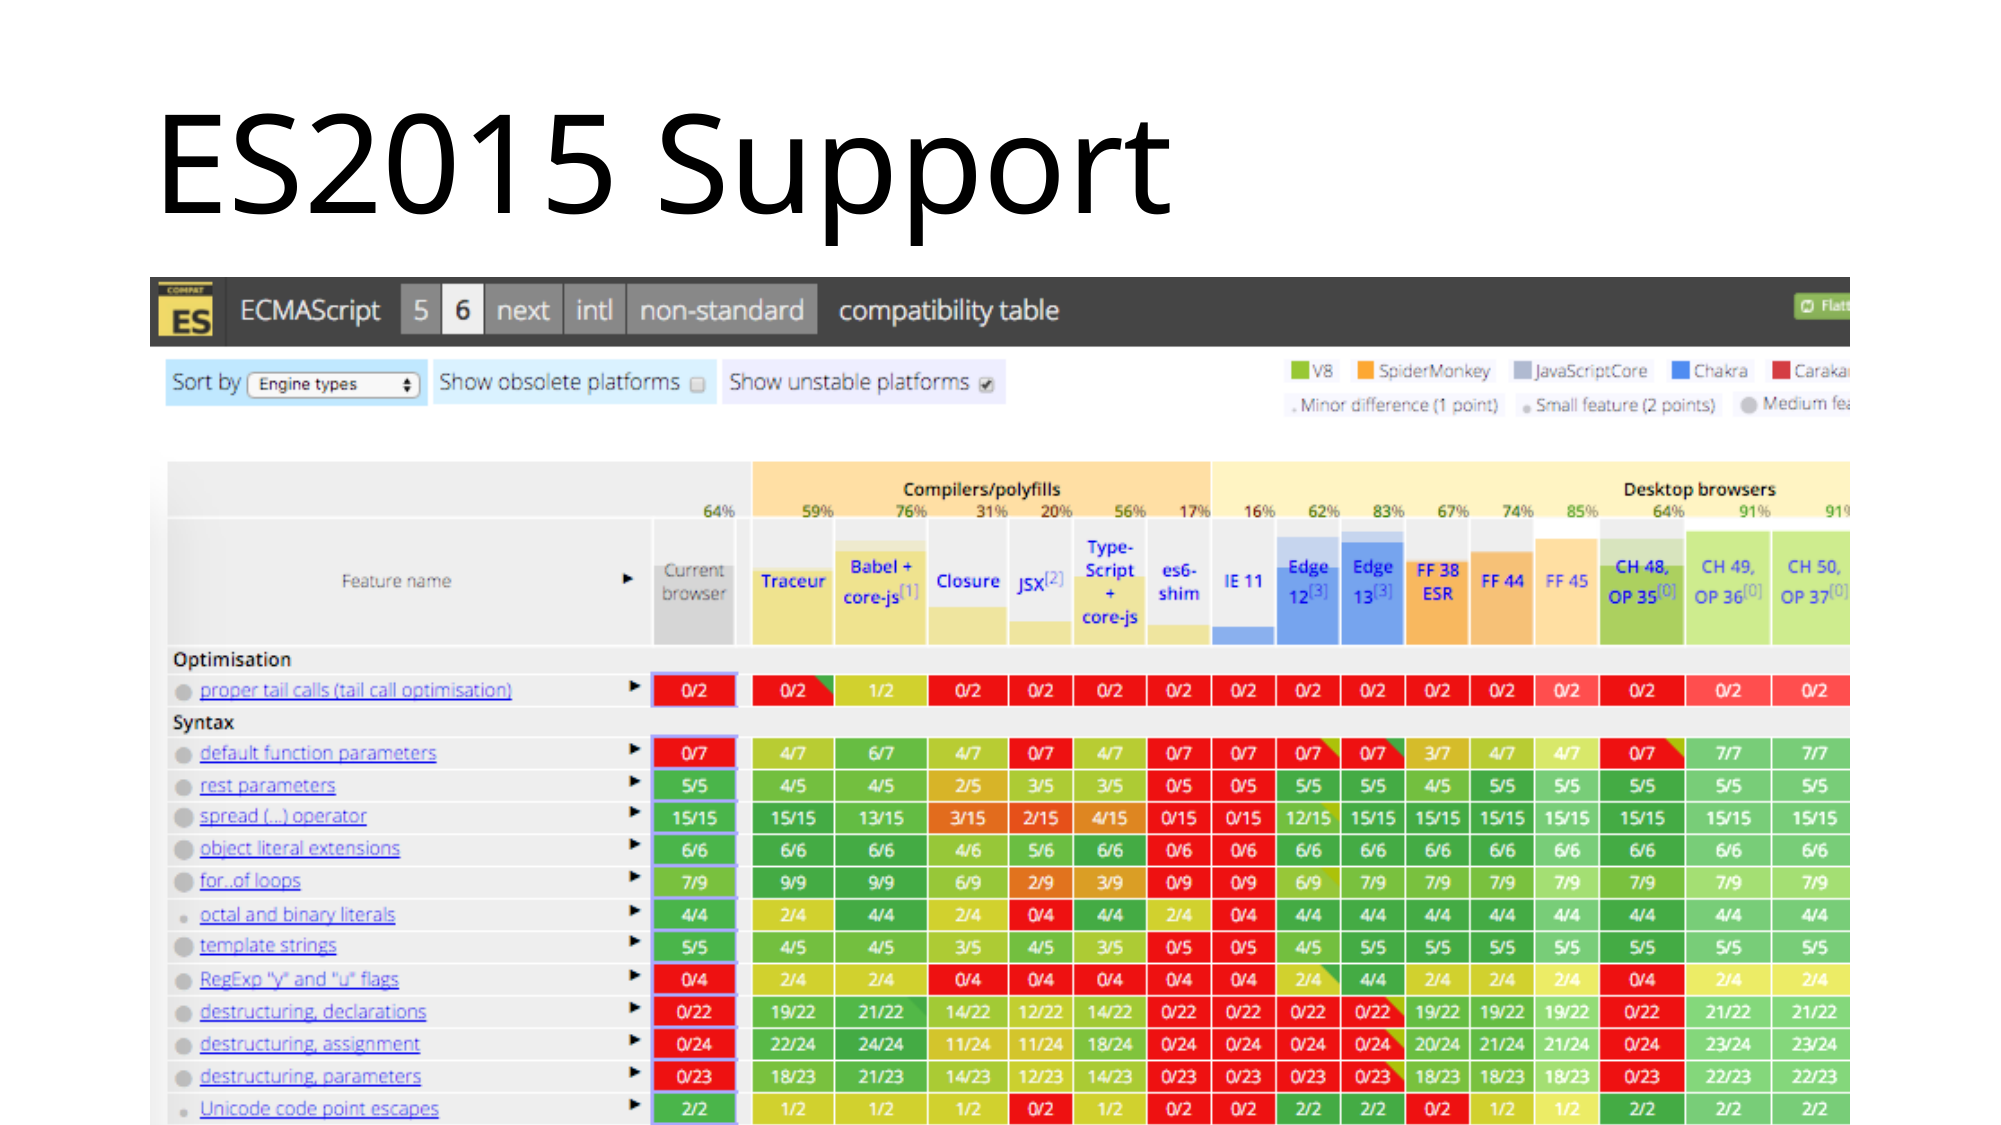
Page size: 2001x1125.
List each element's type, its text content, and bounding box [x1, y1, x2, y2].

picture [150, 277, 1850, 1125]
title ES2015 Support [137, 59, 1863, 278]
